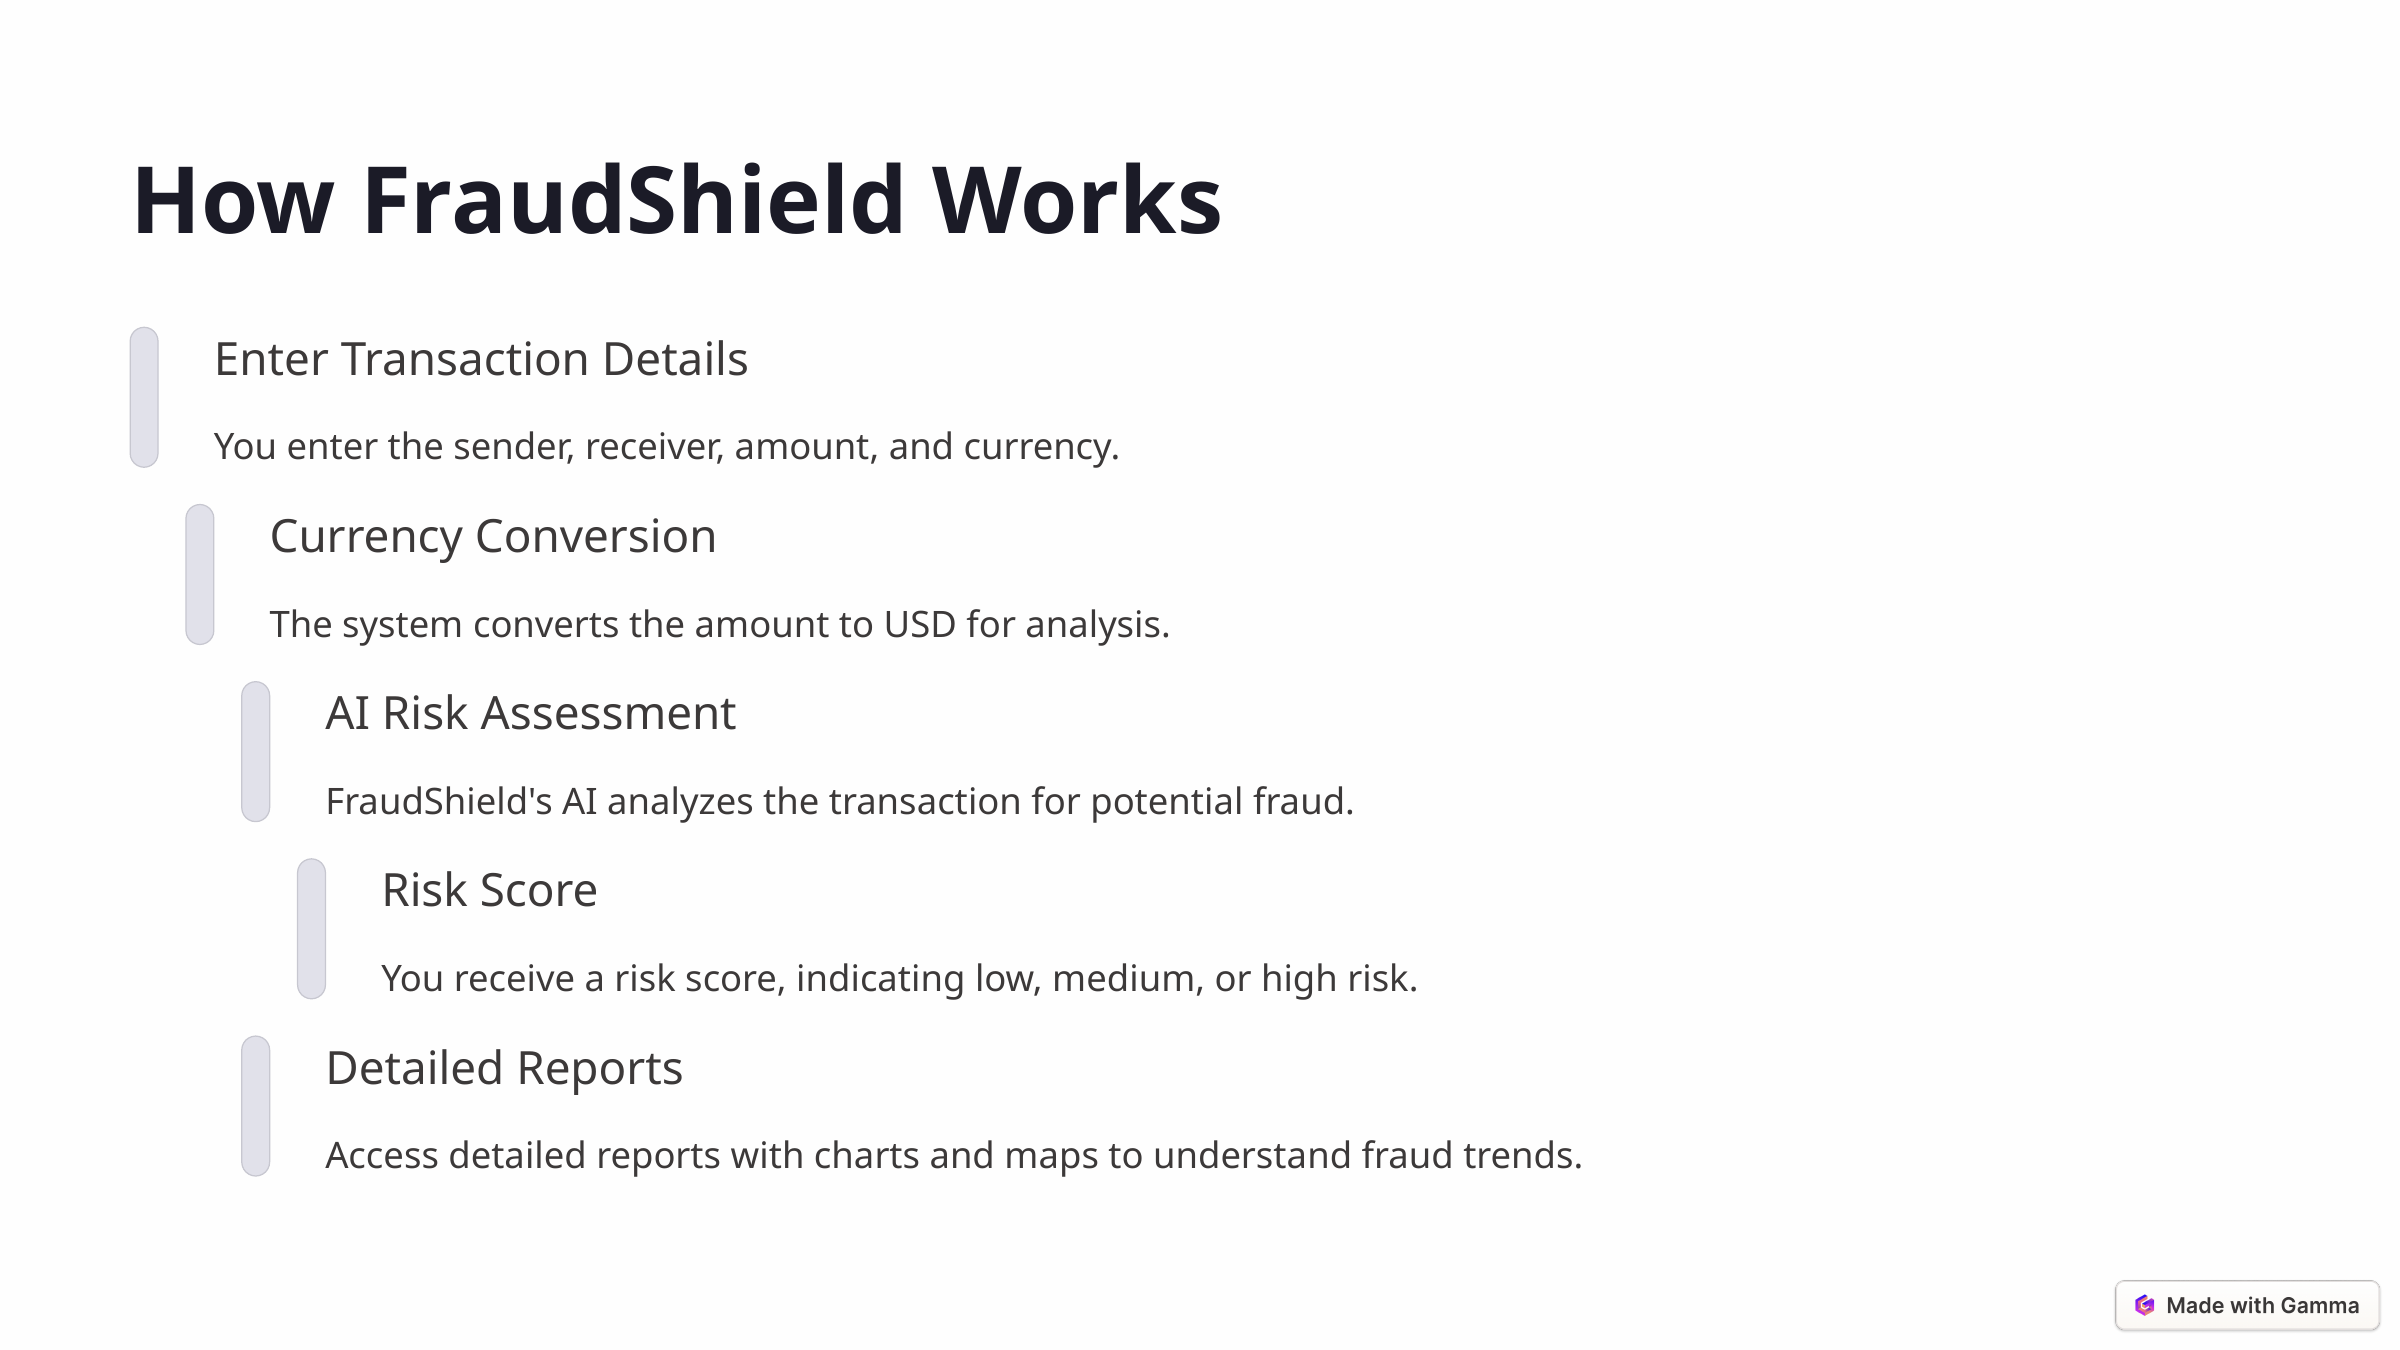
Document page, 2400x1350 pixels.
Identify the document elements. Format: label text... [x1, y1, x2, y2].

text_box Currency Conversion [269, 504, 735, 563]
text_box You receive a risk score, indicating low, medium, or high risk. [381, 939, 2270, 999]
picture [2106, 1271, 2389, 1339]
text_box Detailed Reports [325, 1036, 791, 1095]
text_box Enter Transaction Details [213, 327, 742, 386]
text_box [241, 681, 270, 822]
text_box [297, 858, 326, 999]
text_box The system converts the amount to USD for analysis. [269, 584, 2270, 645]
text_box You enter the sender, receiver, amount, and currency. [213, 407, 2270, 468]
text_box Access detailed reports with charts and maps to understand fraud trends. [325, 1116, 2270, 1176]
text_box AI Risk Assessment [325, 681, 791, 740]
text_box FraudShield's AI analyzes the transaction for potential fraud. [325, 762, 2270, 822]
text_box Risk Score [381, 858, 847, 917]
text_box How FraudShield Works [130, 136, 1191, 253]
text_box [130, 327, 159, 468]
text_box [241, 1036, 270, 1177]
text_box [185, 504, 214, 645]
